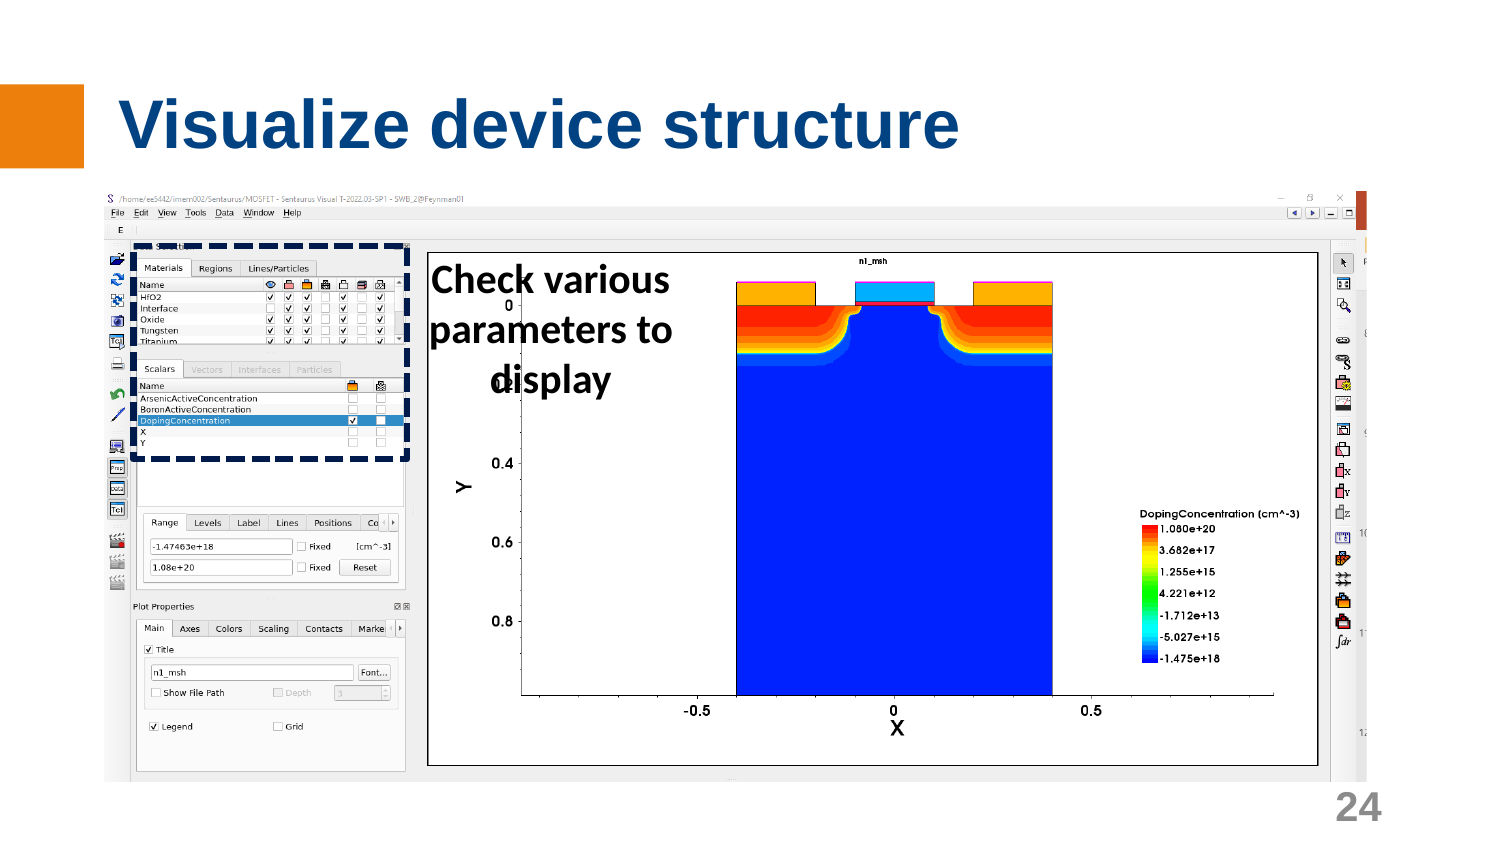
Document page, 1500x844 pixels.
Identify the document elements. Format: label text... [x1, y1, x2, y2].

slide_number 24 [1275, 782, 1397, 827]
picture [104, 191, 1367, 782]
title Visualize device structure [103, 44, 1397, 208]
